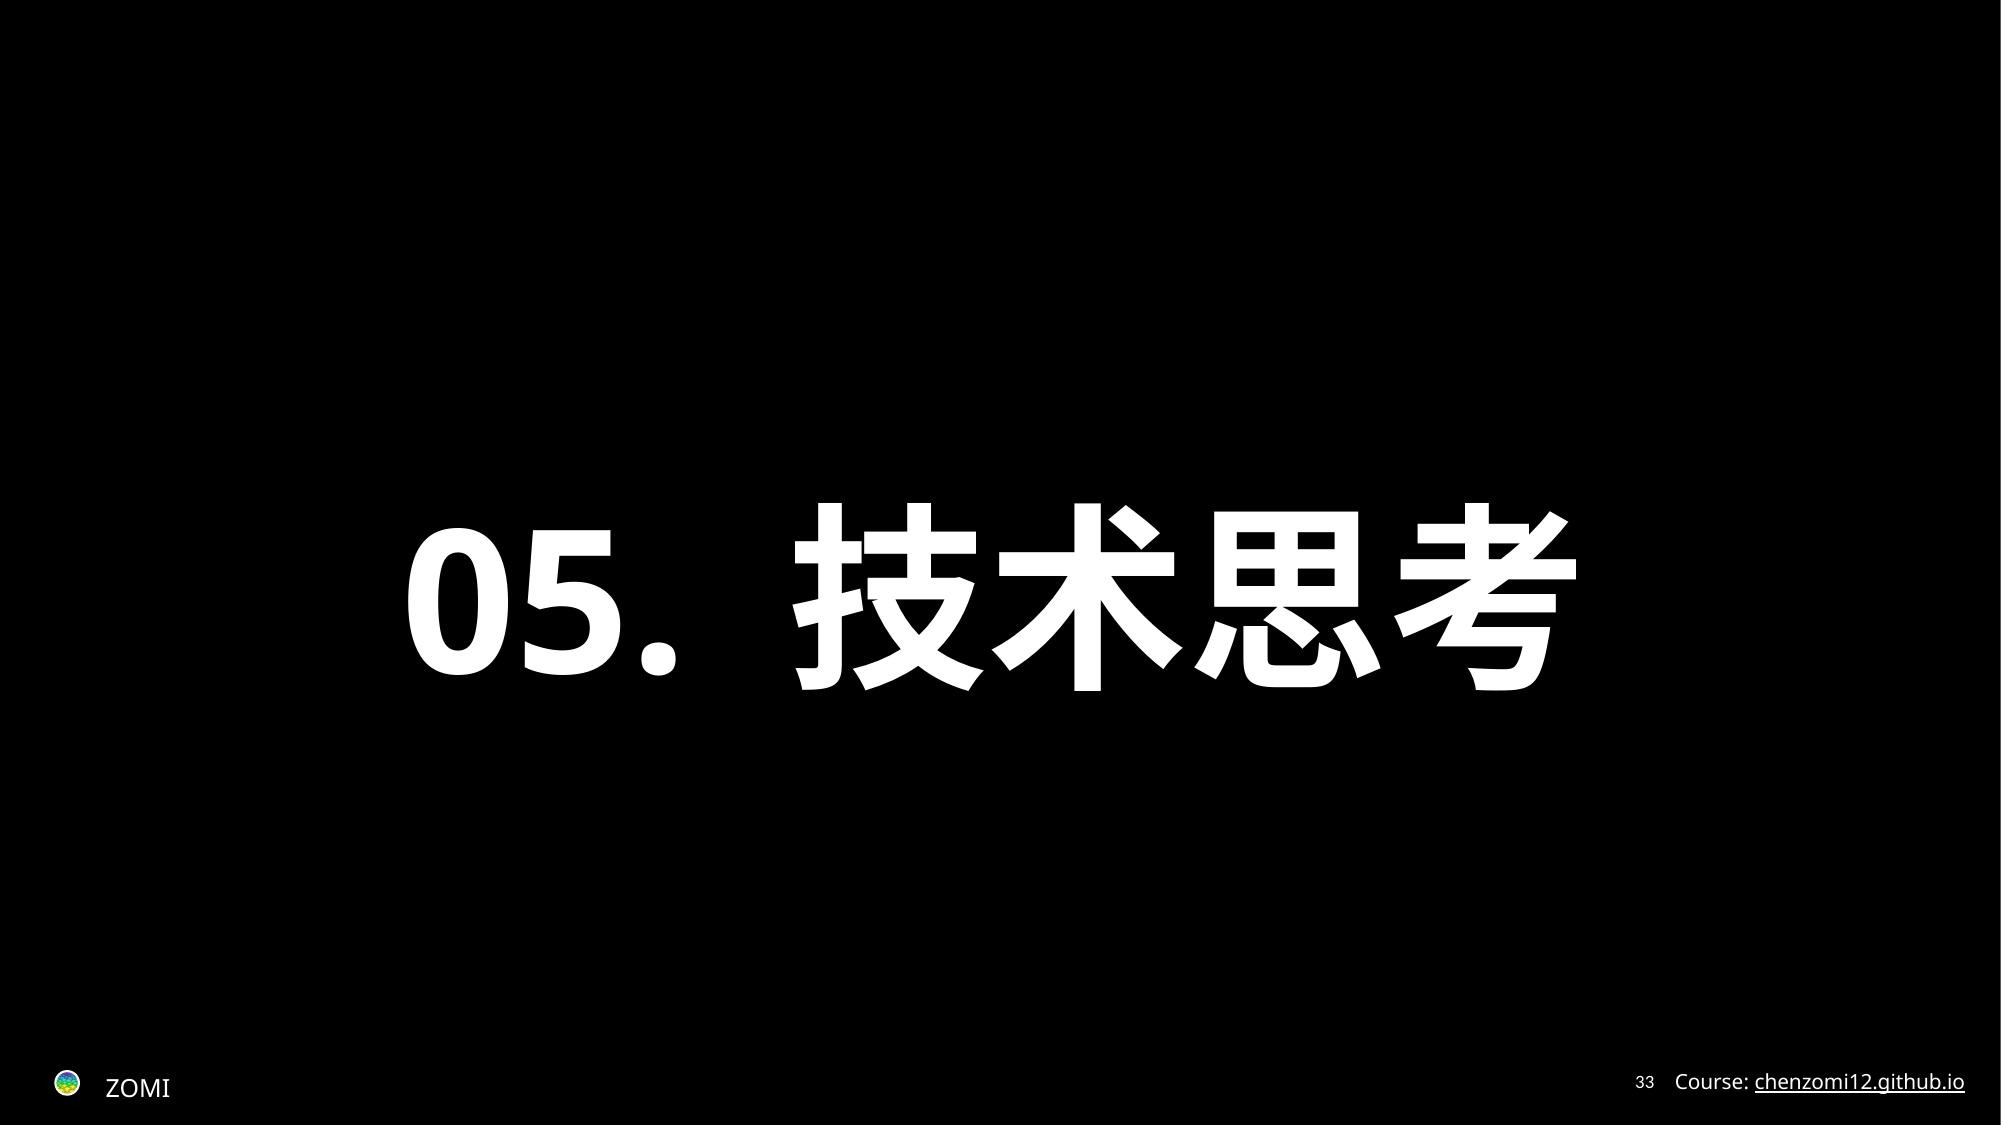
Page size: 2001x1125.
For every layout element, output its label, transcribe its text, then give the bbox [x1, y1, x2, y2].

list 05. 技术思考 [79, 80, 1910, 986]
picture [57, 1073, 77, 1093]
